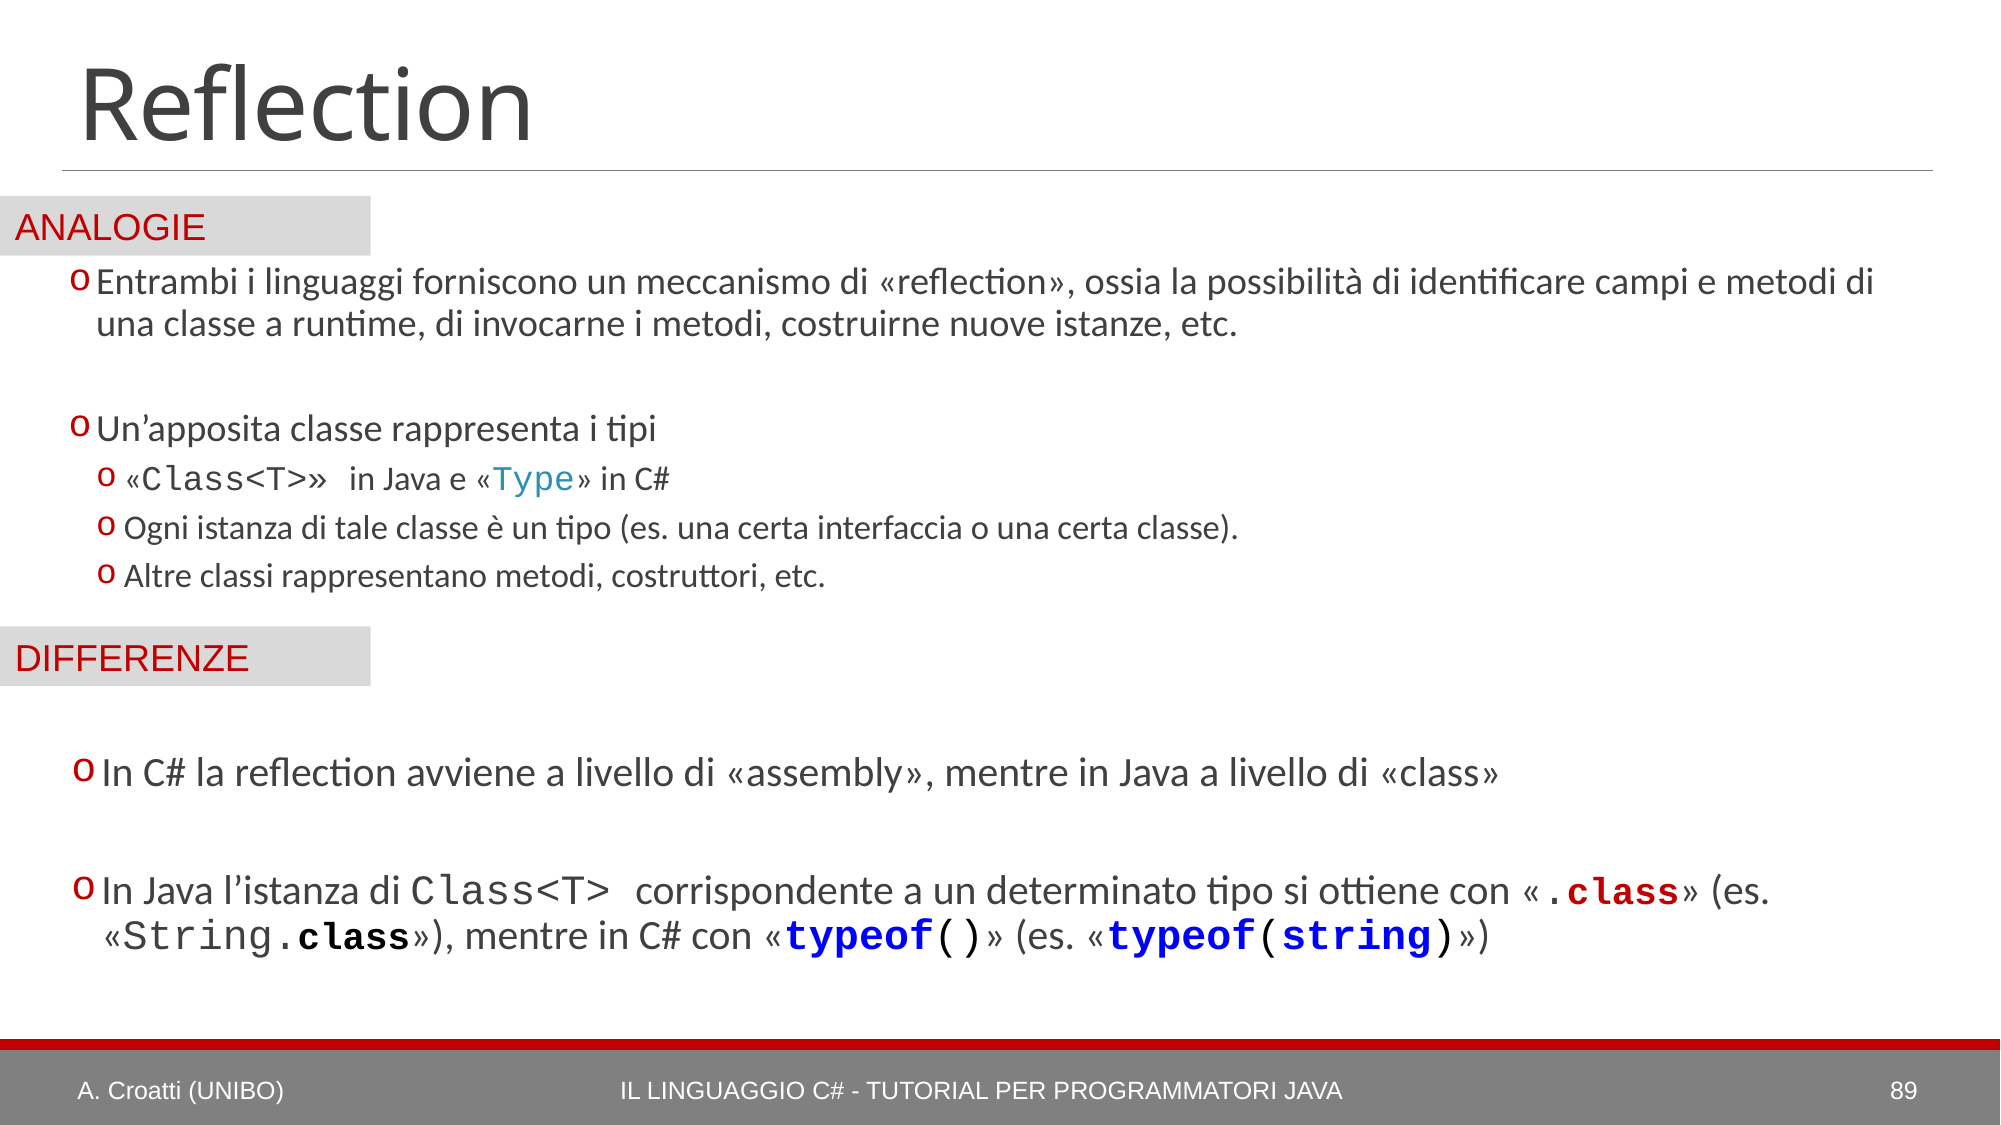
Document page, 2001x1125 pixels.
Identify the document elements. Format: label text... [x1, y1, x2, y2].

slide_number A. Croatti (UNIBO) [62, 1059, 339, 1120]
slide_number 89 [1624, 1059, 1933, 1120]
footer Il Linguaggio C# - Tutorial per Programmatori Java [339, 1059, 1624, 1120]
title Reflection [62, 47, 1933, 169]
list In C# la reflection avviene a livello di «assembly», mentre in Java a livello di «class» In Java l’istanza di Class<T> corrispondente a un determinato tipo si ottiene con «.class» (es. «String.class»), mentre in C# con «typeof()» (es. «typeof(string)») [38, 688, 1933, 1021]
list Entrambi i linguaggi forniscono un meccanismo di «reflection», ossia la possibilità di identificare campi e metodi di una classe a runtime, di invocarne i metodi, costruirne nuove istanze, etc. Un’apposita classe rappresenta i tipi «Class<T>» in Java e «Type» in C# Ogni istanza di tale classe è un tipo (es. una certa interfaccia o una certa classe). Altre classi rappresentano metodi, costruttori, etc. [38, 254, 1933, 604]
